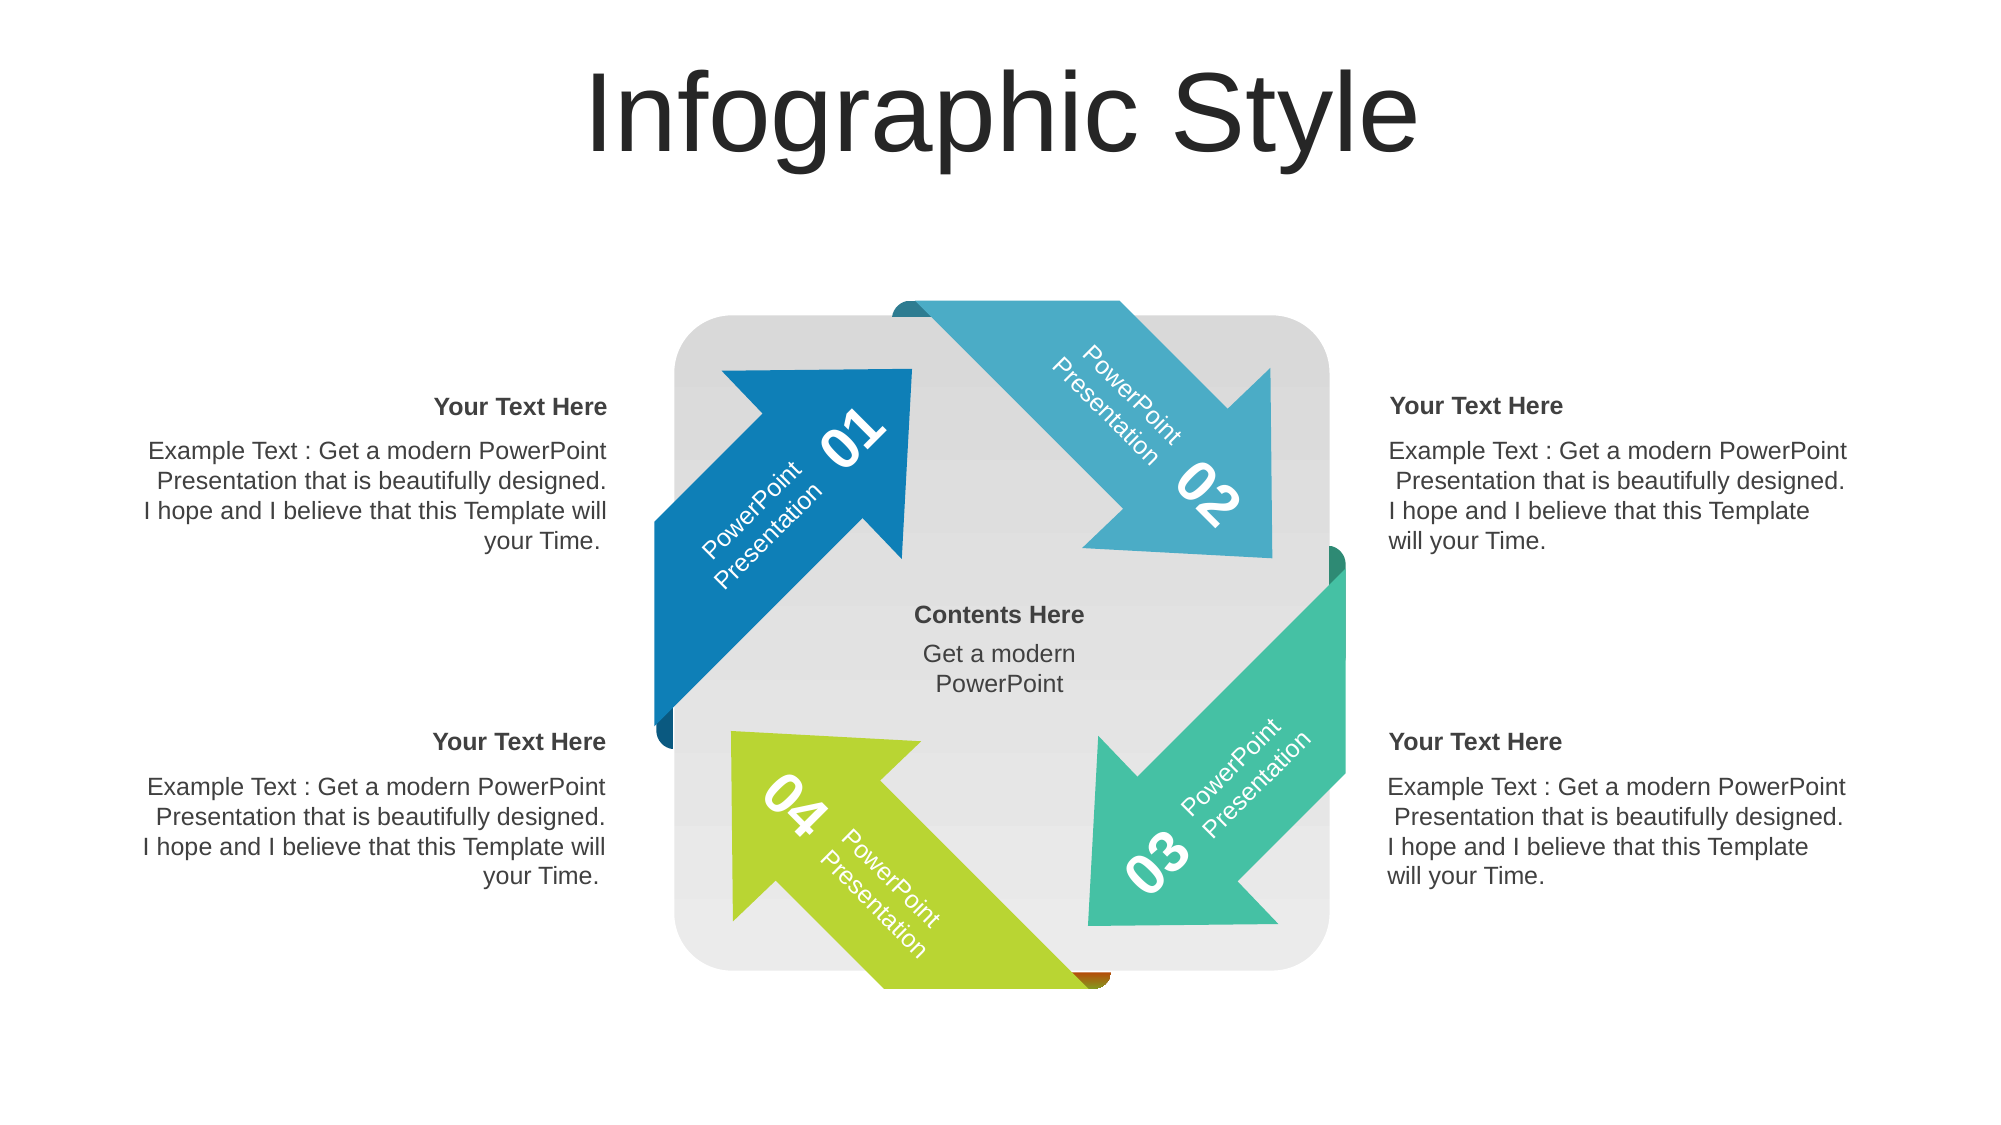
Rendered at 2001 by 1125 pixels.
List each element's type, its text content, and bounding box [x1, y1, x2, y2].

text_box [1372, 718, 1866, 899]
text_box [1373, 382, 1868, 564]
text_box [128, 382, 623, 564]
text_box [127, 718, 622, 899]
list Infographic Style [53, 55, 1952, 175]
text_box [876, 591, 1124, 706]
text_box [538, 185, 1462, 1105]
